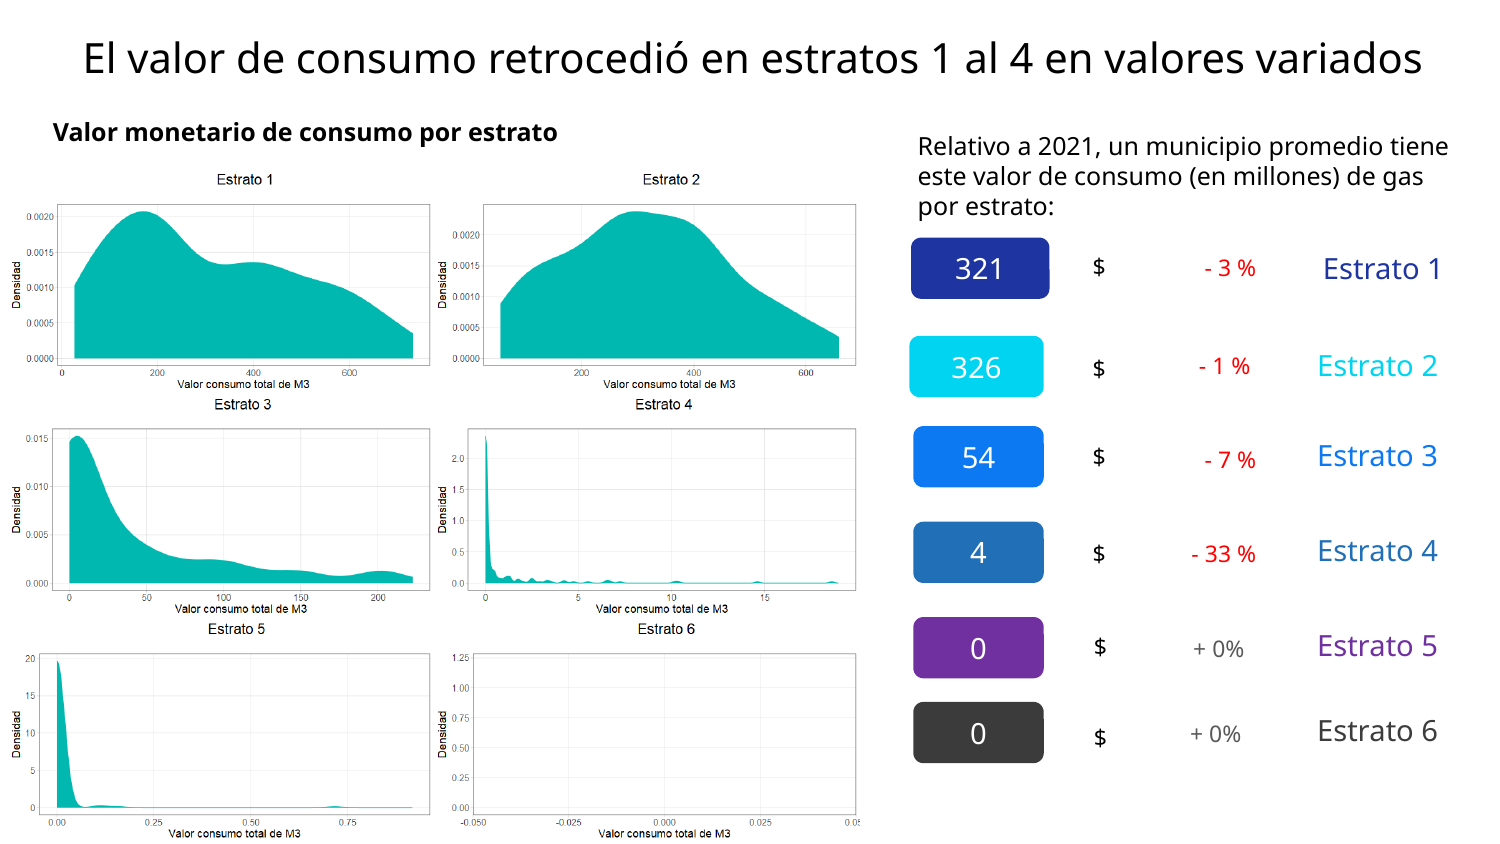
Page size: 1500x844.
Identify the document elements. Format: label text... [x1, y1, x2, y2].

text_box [913, 425, 1454, 488]
text_box Valor monetario de consumo por estrato [37, 91, 864, 171]
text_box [910, 237, 1460, 300]
text_box Relativo a 2021, un municipio promedio tiene este valor de consumo (en millones) de gas por estrato: [902, 118, 1467, 233]
title El valor de consumo retrocedió en estratos 1 al 4 en valores variados [17, 17, 1489, 97]
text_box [913, 616, 1454, 679]
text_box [913, 521, 1454, 584]
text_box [913, 701, 1454, 764]
picture [7, 170, 860, 844]
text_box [909, 335, 1454, 398]
